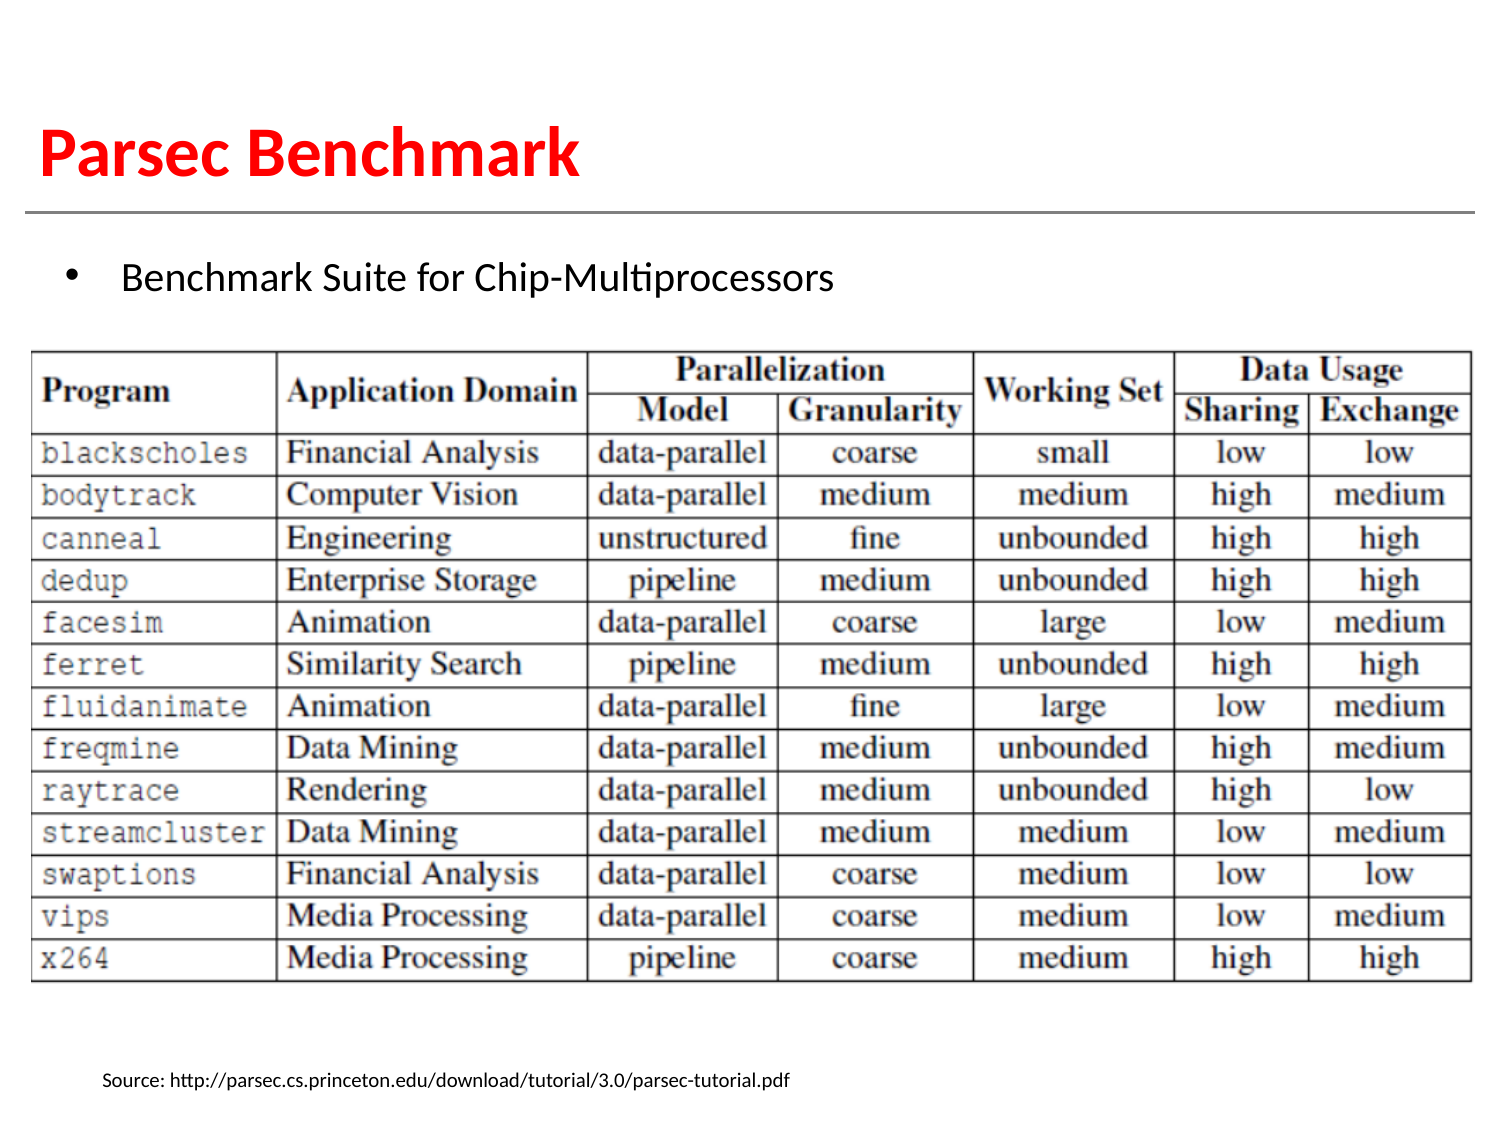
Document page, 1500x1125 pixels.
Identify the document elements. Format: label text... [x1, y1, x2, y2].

picture [31, 346, 1476, 985]
text_box Benchmark Suite for Chip-Multiprocessors [50, 242, 1450, 305]
text_box Source: http://parsec.cs.princeton.edu/download/tutorial/3.0/parsec-tutorial.pdf [87, 1059, 1475, 1100]
title Parsec Benchmark [24, 12, 1475, 200]
